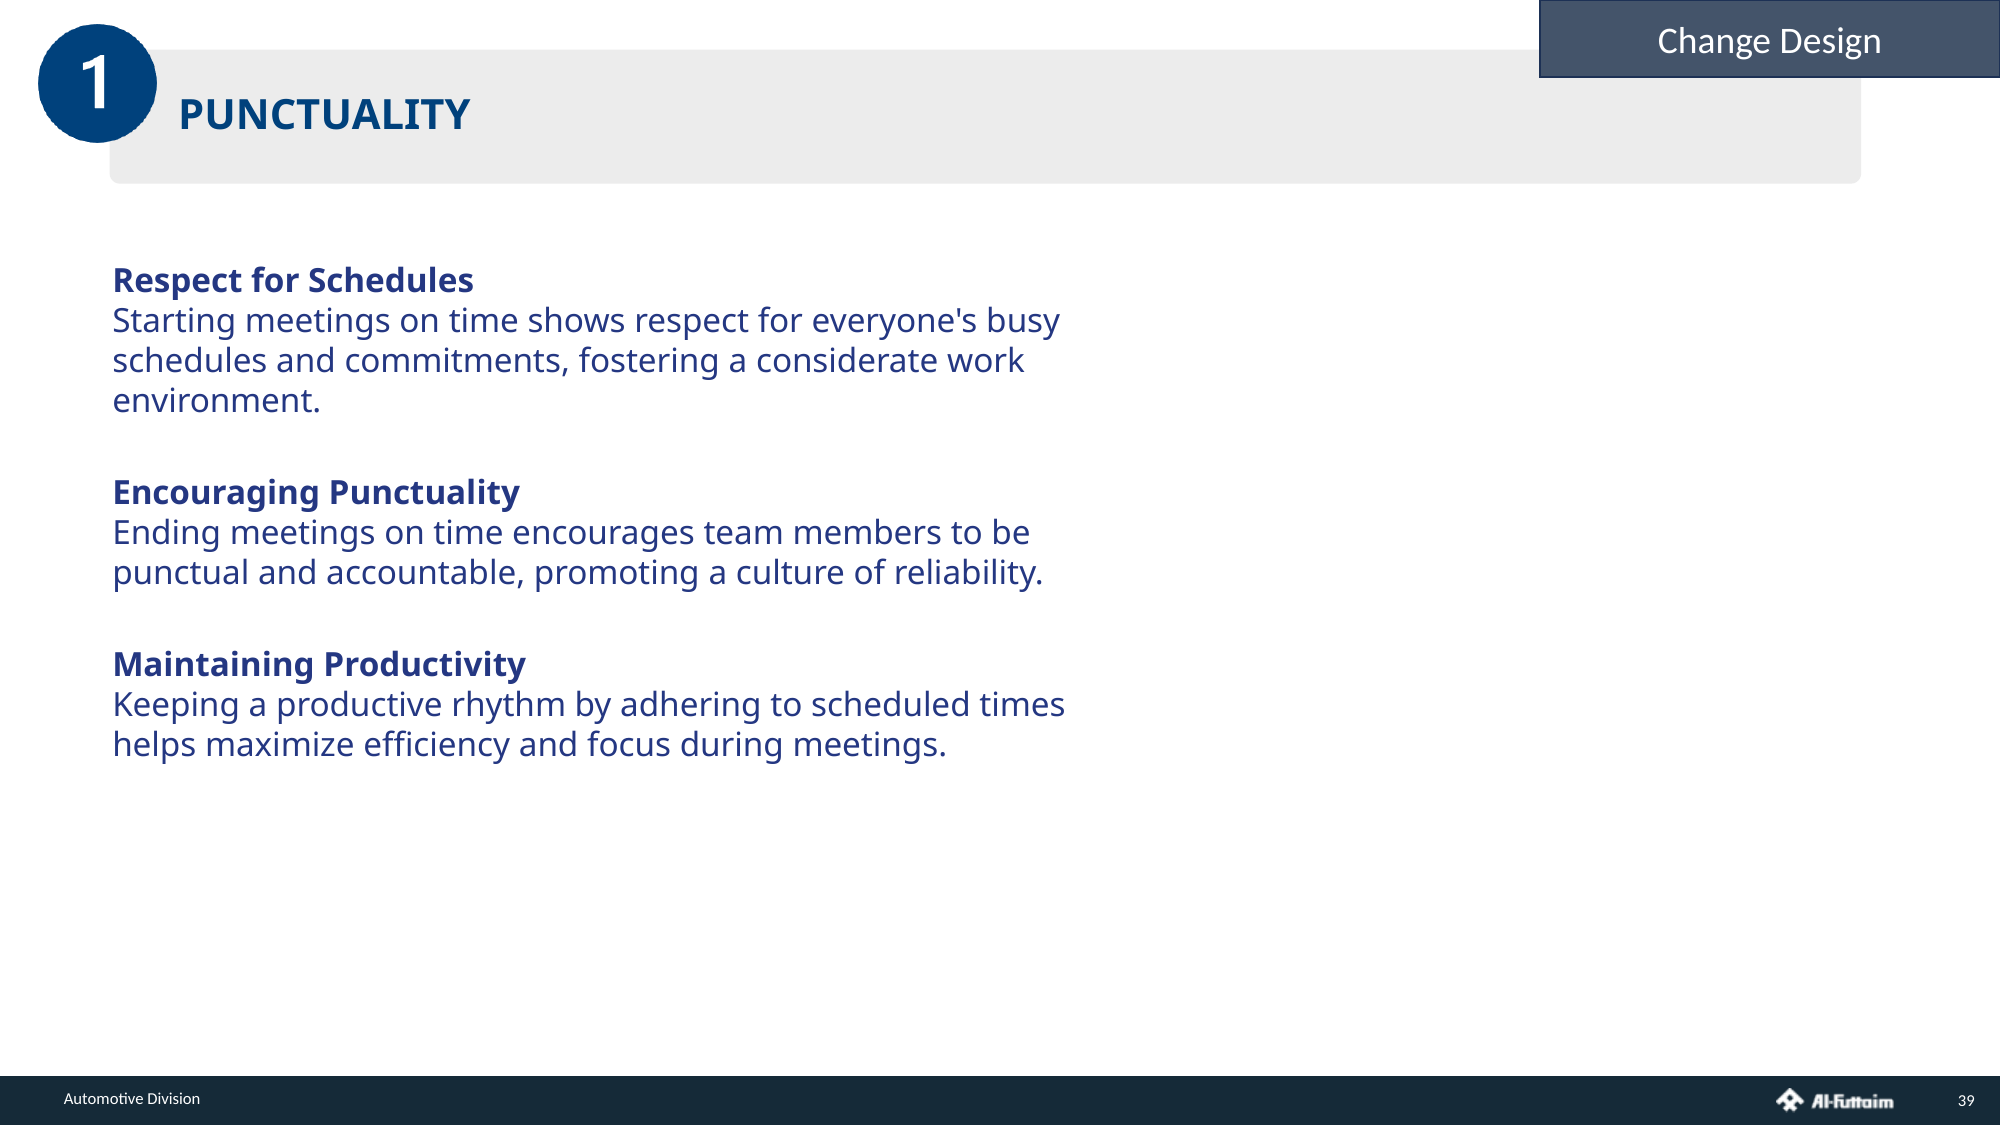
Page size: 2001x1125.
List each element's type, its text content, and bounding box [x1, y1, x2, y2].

picture [21, 7, 172, 159]
text_box PUNCTUALITY [172, 83, 882, 144]
text_box [108, 48, 1863, 185]
text_box Respect for Schedules Starting meetings on time shows respect for everyone's busy schedules and commitments, fostering a considerate work environment. Encouraging Punctuality Ending meetings on time encourages team members to be punctual and accountable, promoting a culture of reliability. Maintaining Productivity Keeping a productive rhythm by adhering to scheduled times helps maximize efficiency and focus during meetings. [97, 251, 1092, 1125]
text_box Change Design [1539, 0, 2000, 78]
